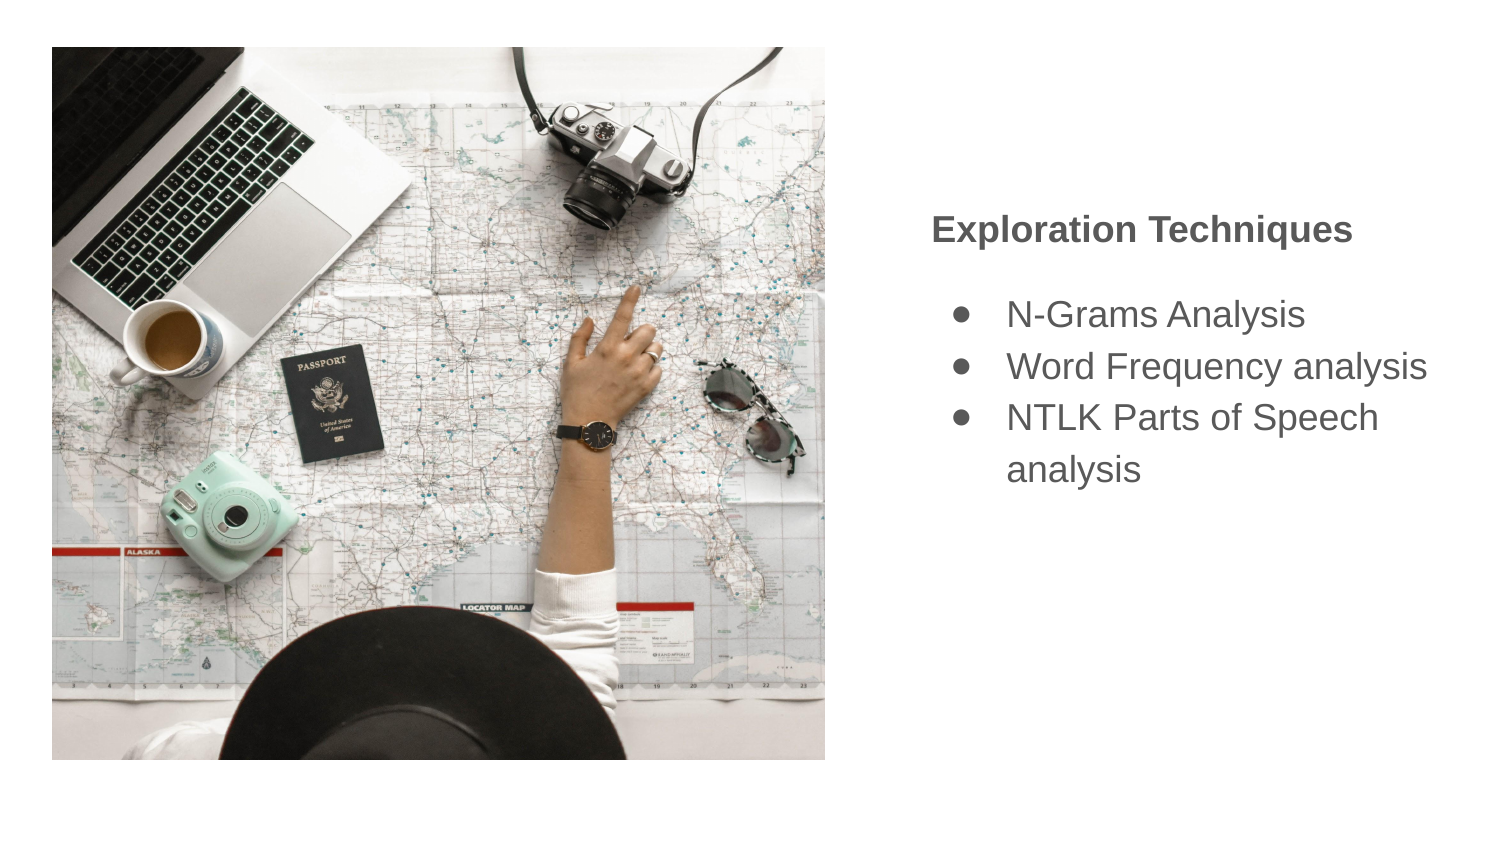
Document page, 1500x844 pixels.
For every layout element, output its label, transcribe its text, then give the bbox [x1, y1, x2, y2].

list Exploration Techniques N-Grams Analysis Word Frequency analysis NTLK Parts of Speech analysis [916, 183, 1462, 744]
picture [52, 46, 825, 760]
